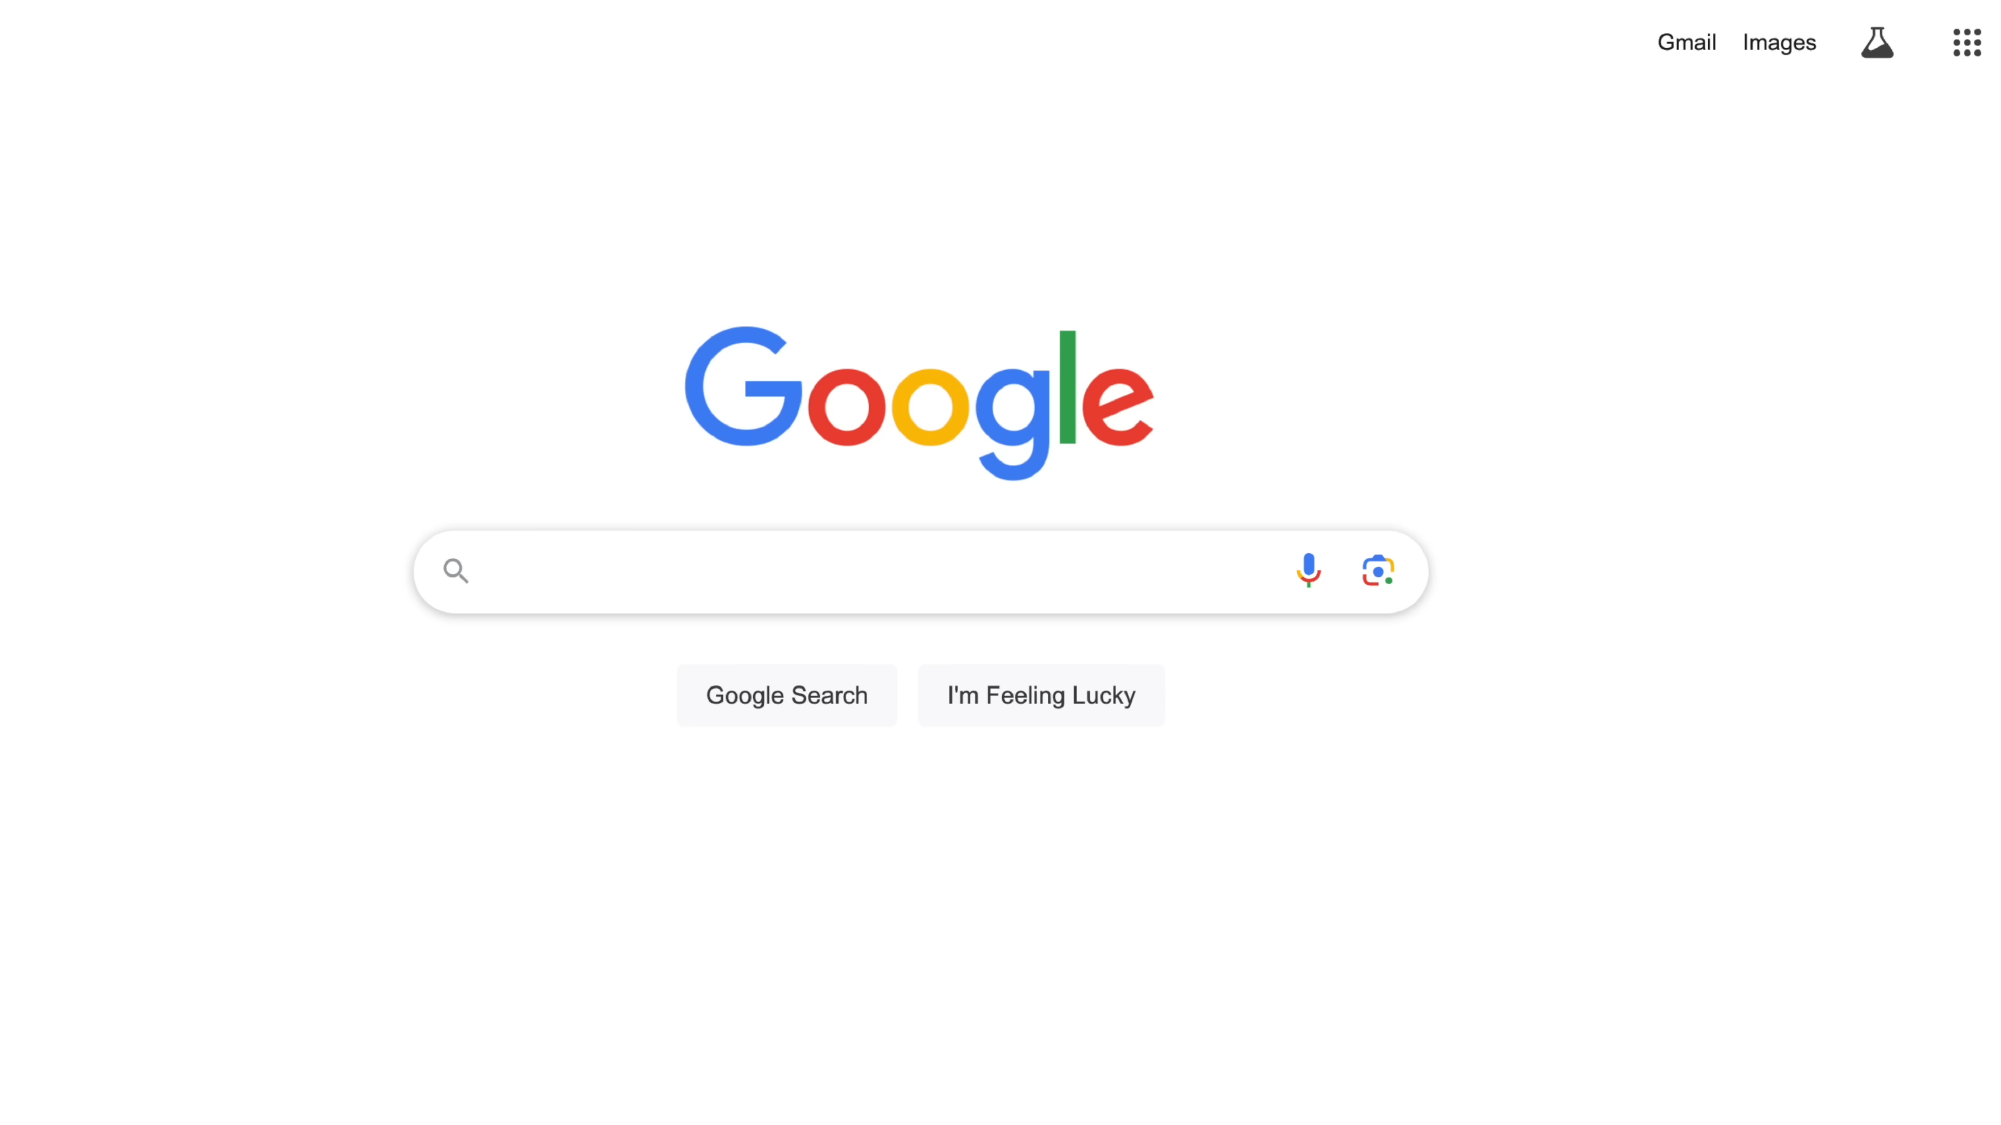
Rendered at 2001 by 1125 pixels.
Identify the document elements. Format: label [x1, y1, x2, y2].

text_box [0, 0, 2000, 1125]
